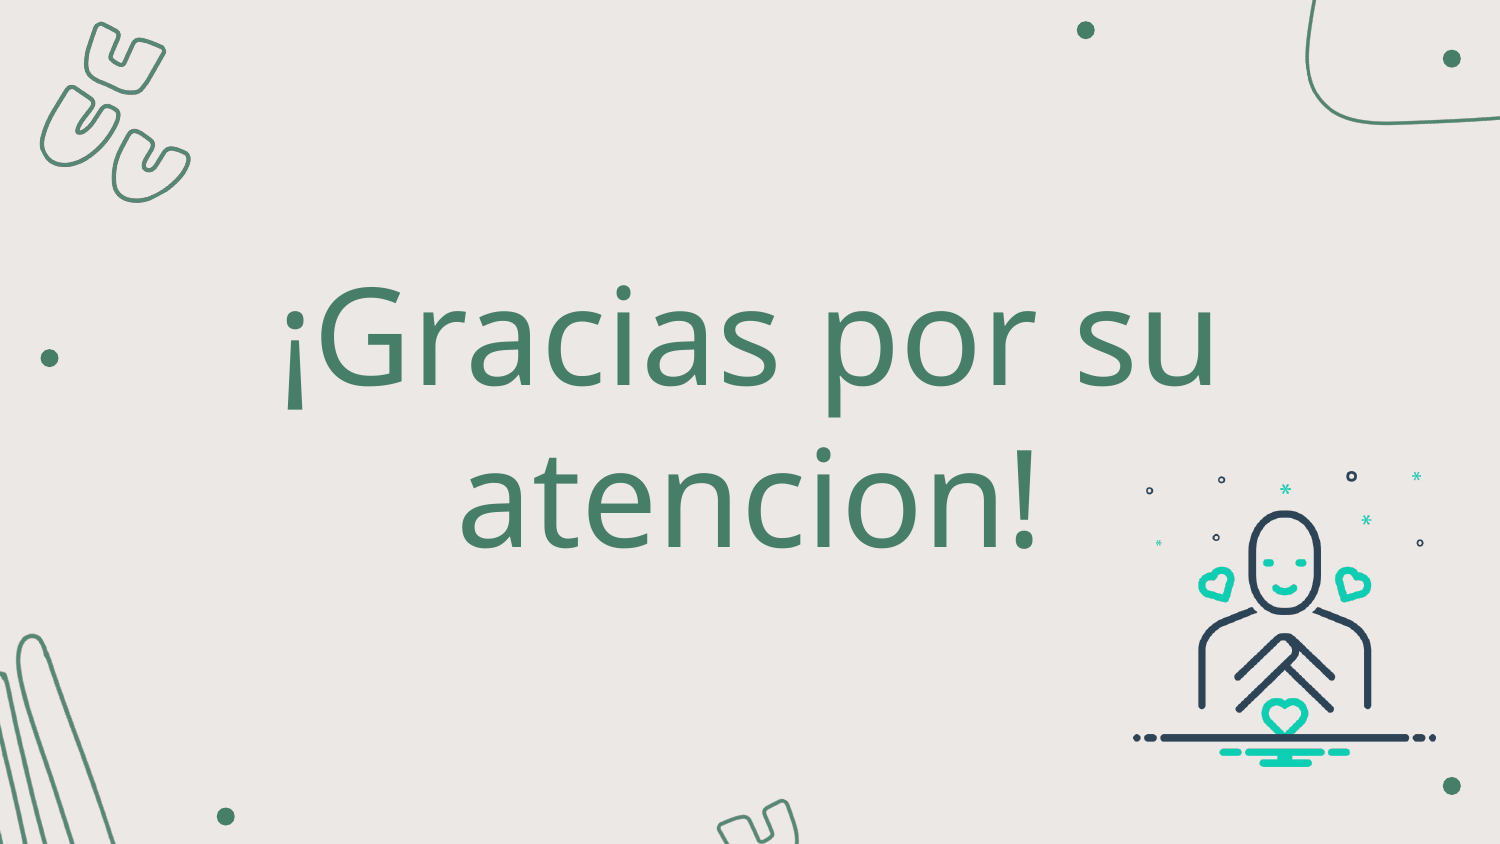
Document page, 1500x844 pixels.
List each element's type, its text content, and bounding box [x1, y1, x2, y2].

title ¡Gracias por su atencion! [151, 234, 1349, 537]
picture [708, 778, 867, 844]
picture [1296, 0, 1500, 161]
picture [1, 1, 224, 234]
picture [591, 467, 1436, 770]
picture [0, 615, 163, 844]
